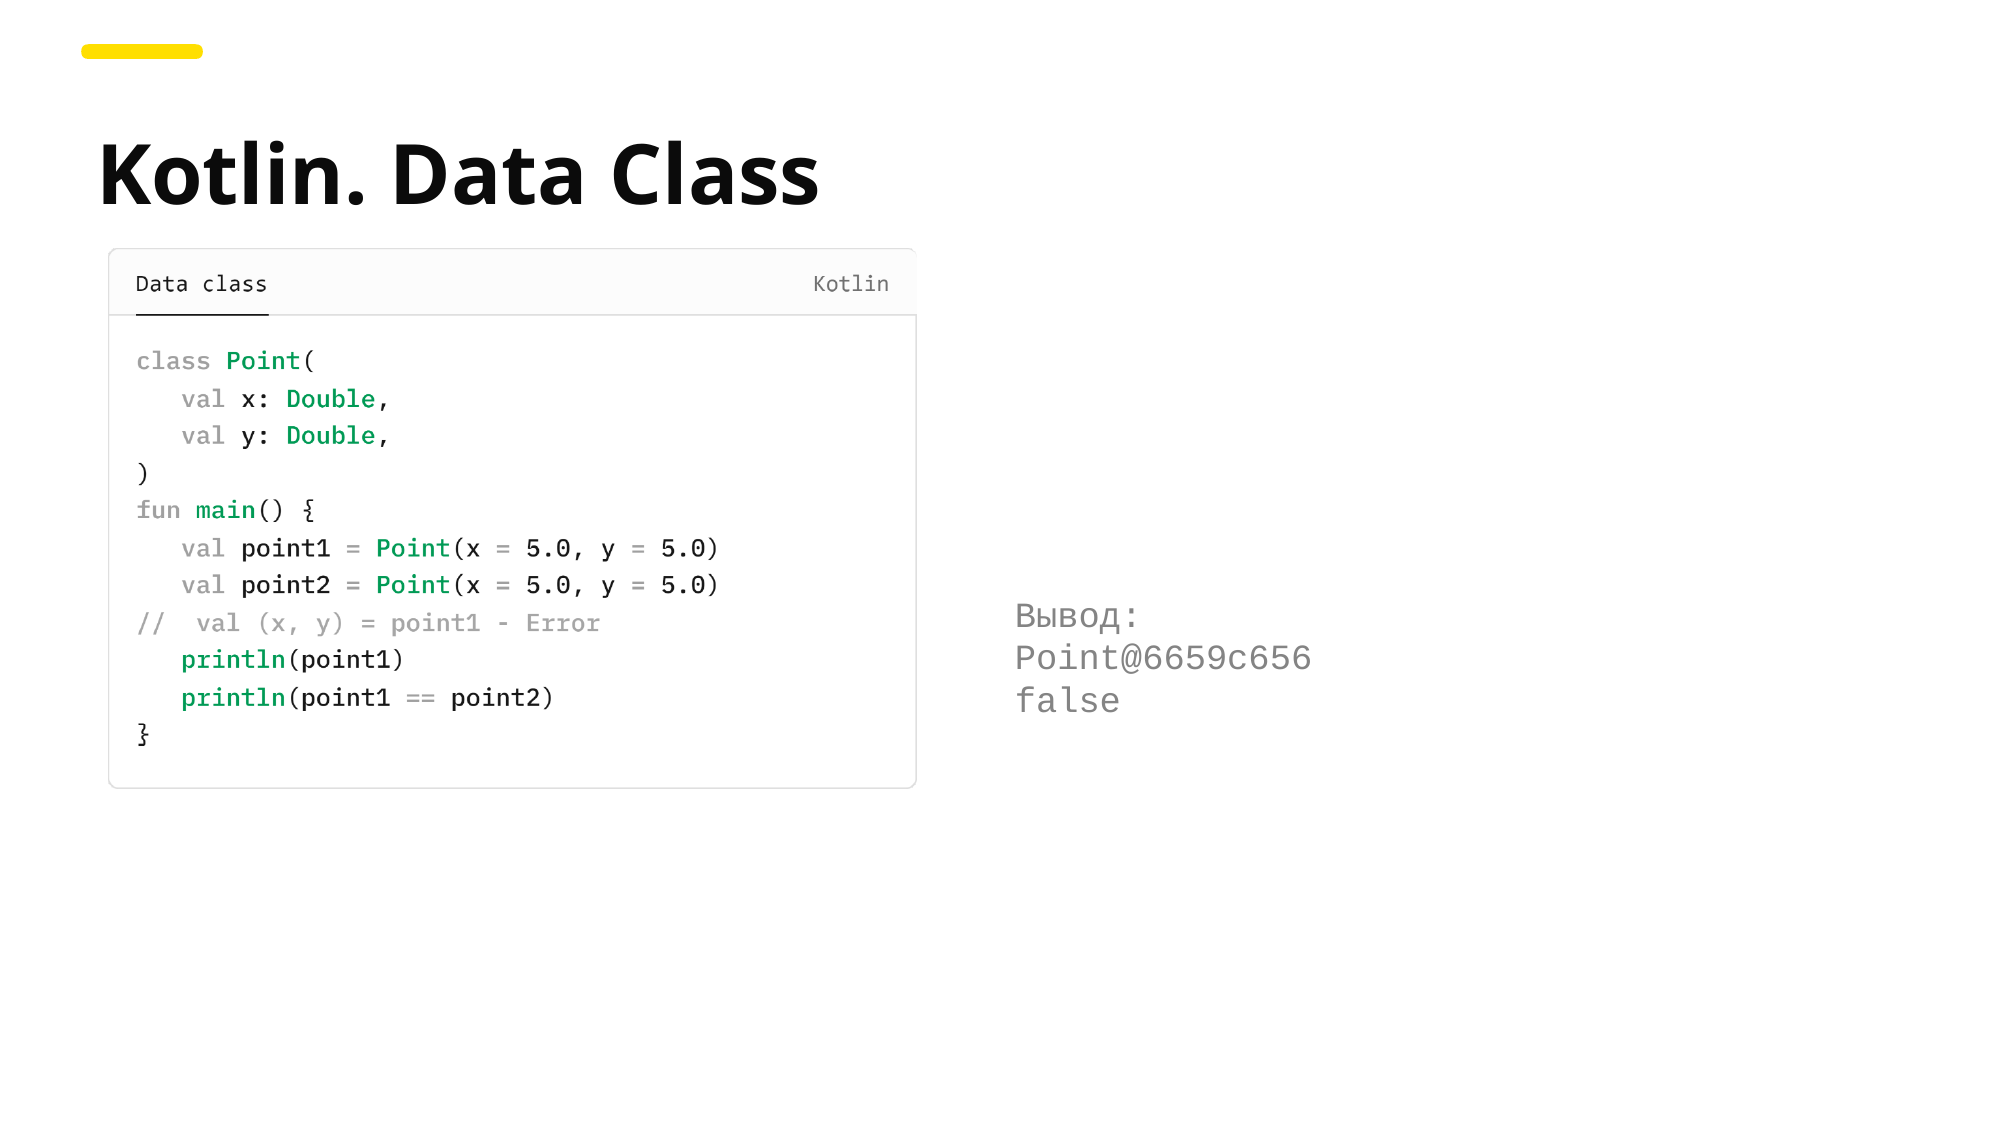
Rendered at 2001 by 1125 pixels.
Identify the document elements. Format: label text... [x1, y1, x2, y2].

text_box [81, 44, 203, 59]
text_box Вывод: Point@6659c656 false [999, 584, 1370, 767]
text_box Kotlin. Data Class [81, 108, 1822, 222]
picture [81, 221, 943, 815]
